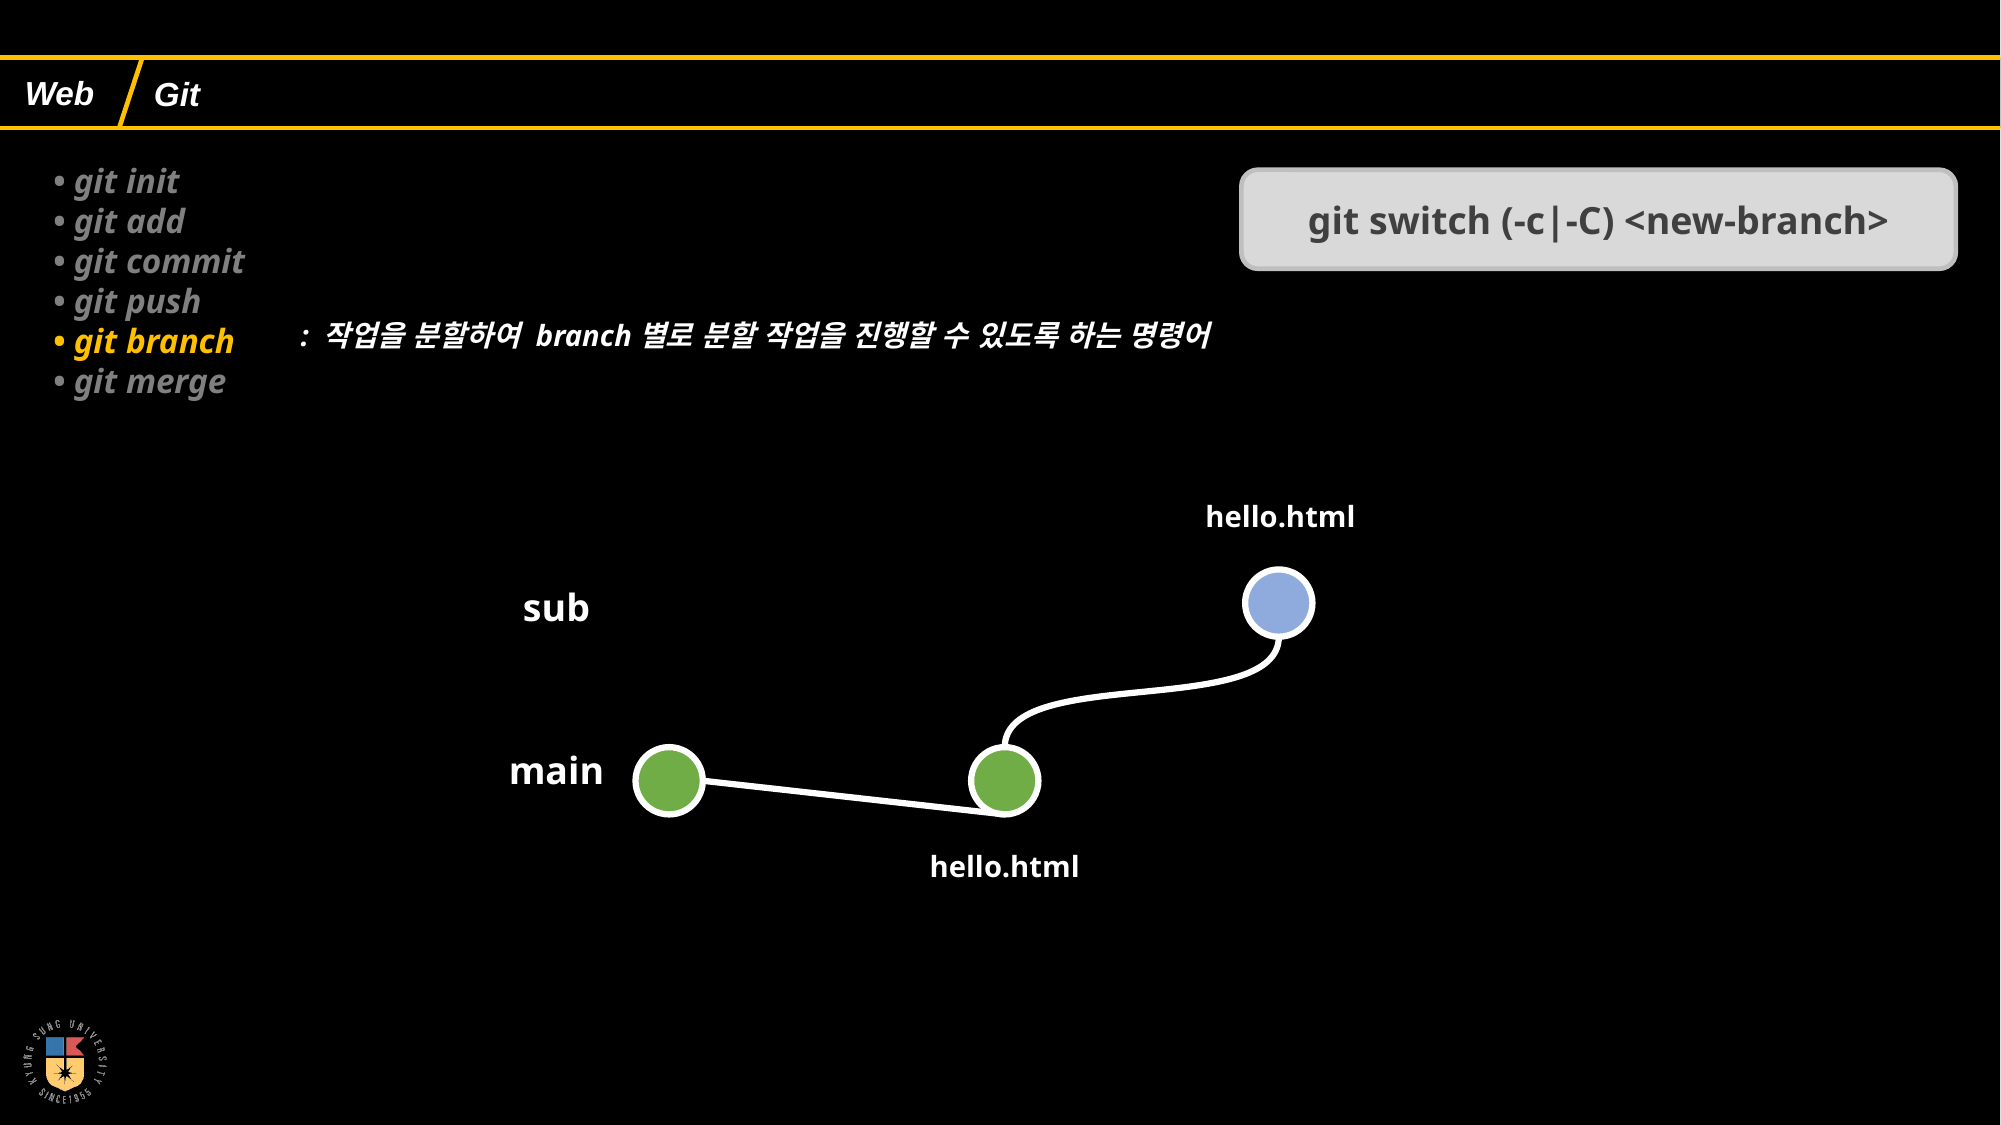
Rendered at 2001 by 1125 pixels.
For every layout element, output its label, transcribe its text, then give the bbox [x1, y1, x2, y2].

text_box git switch (-c|-C) <new-branch> [1240, 168, 1957, 270]
text_box • git init • git add • git commit • git push • git branch • git merge [38, 152, 270, 408]
text_box Git [139, 65, 215, 121]
picture [22, 1018, 108, 1105]
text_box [496, 491, 1367, 892]
text_box : 작업을 분할하여 branch별로 분할 작업을 진행할 수 있도록 하는 명령어 [285, 310, 1225, 361]
